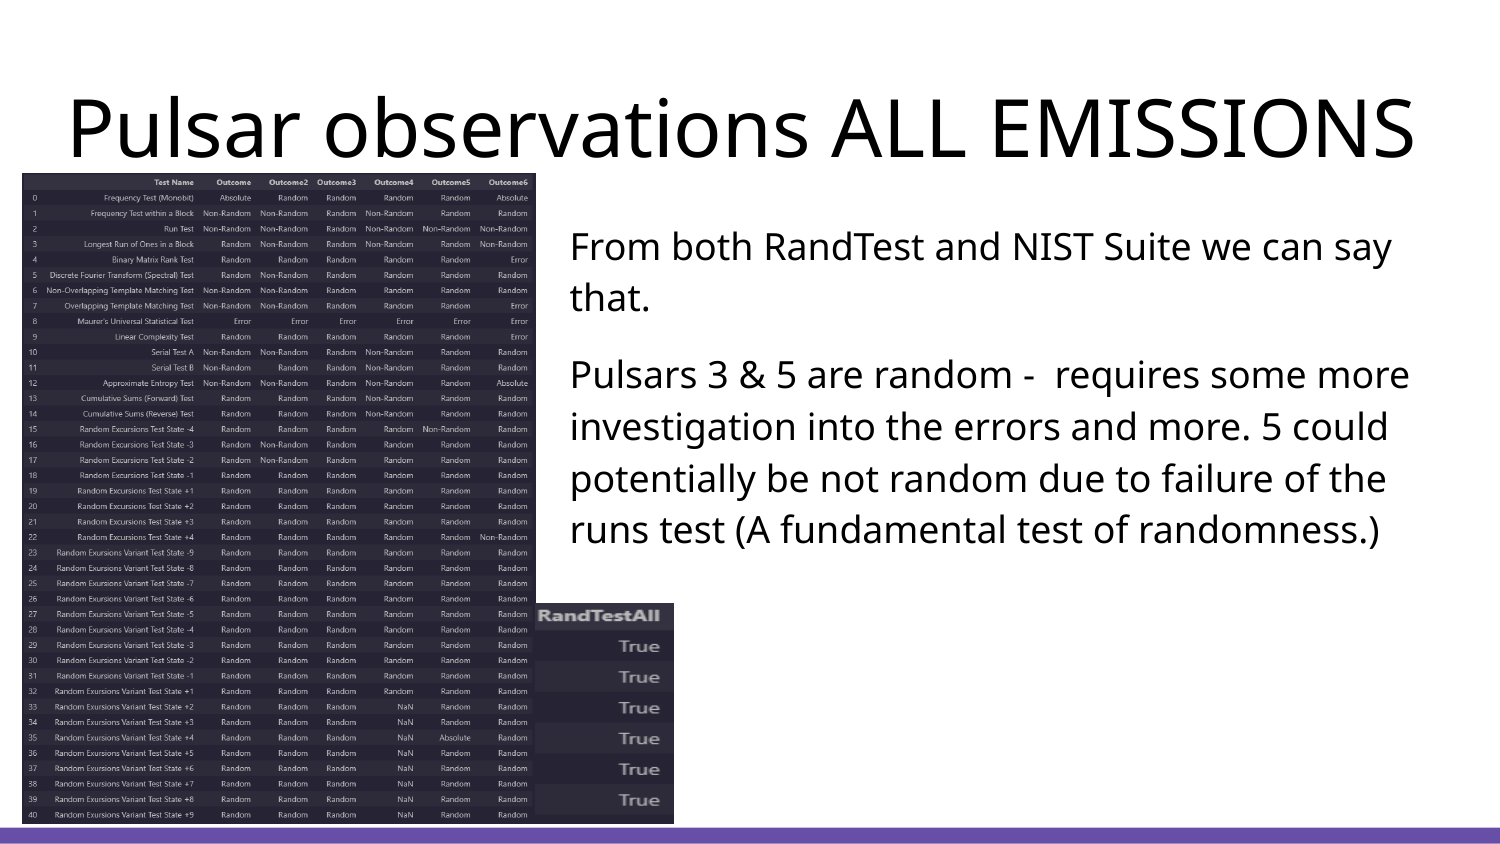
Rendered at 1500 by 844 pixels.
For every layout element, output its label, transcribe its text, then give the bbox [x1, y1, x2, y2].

picture [22, 173, 674, 824]
title Pulsar observations ALL EMISSIONS [51, 51, 1449, 189]
list From both RandTest and NIST Suite we can say that. Pulsars 3 & 5 are random - requires some more investigation into the errors and more. 5 could potentially be not random due to failure of the runs test (A fundamental test of randomness.) [554, 200, 1449, 601]
